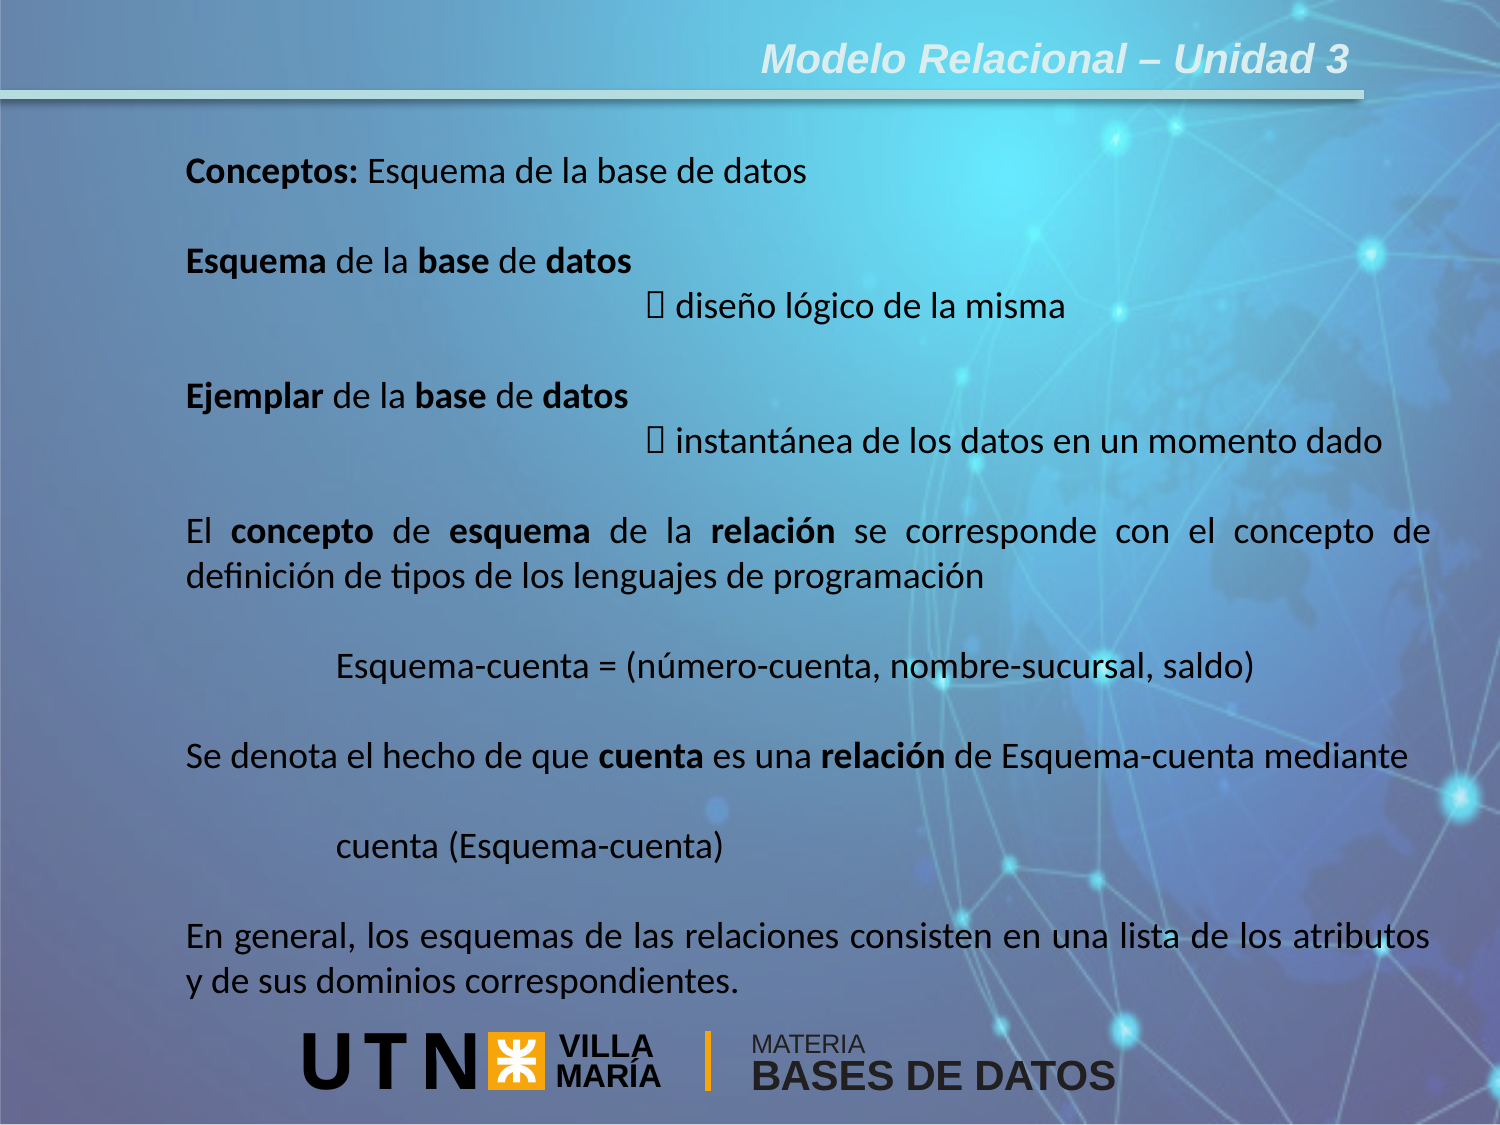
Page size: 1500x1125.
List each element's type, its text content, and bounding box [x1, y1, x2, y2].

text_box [300, 1027, 1117, 1095]
text_box Conceptos: Esquema de la base de datos Esquema de la base de datos  diseño lógico de la misma Ejemplar de la base de datos  instantánea de los datos en un momento dado El concepto de esquema de la relación se corresponde con el concepto de definición de tipos de los lenguajes de programación Esquema-cuenta = (número-cuenta, nombre-sucursal, saldo) Se denota el hecho de que cuenta es una relación de Esquema-cuenta mediante cuenta (Esquema-cuenta) En general, los esquemas de las relaciones consisten en una lista de los atributos y de sus dominios correspondientes. [171, 138, 1447, 1009]
picture [0, 0, 1500, 1125]
text_box Modelo Relacional – Unidad 3 [395, 24, 1365, 90]
